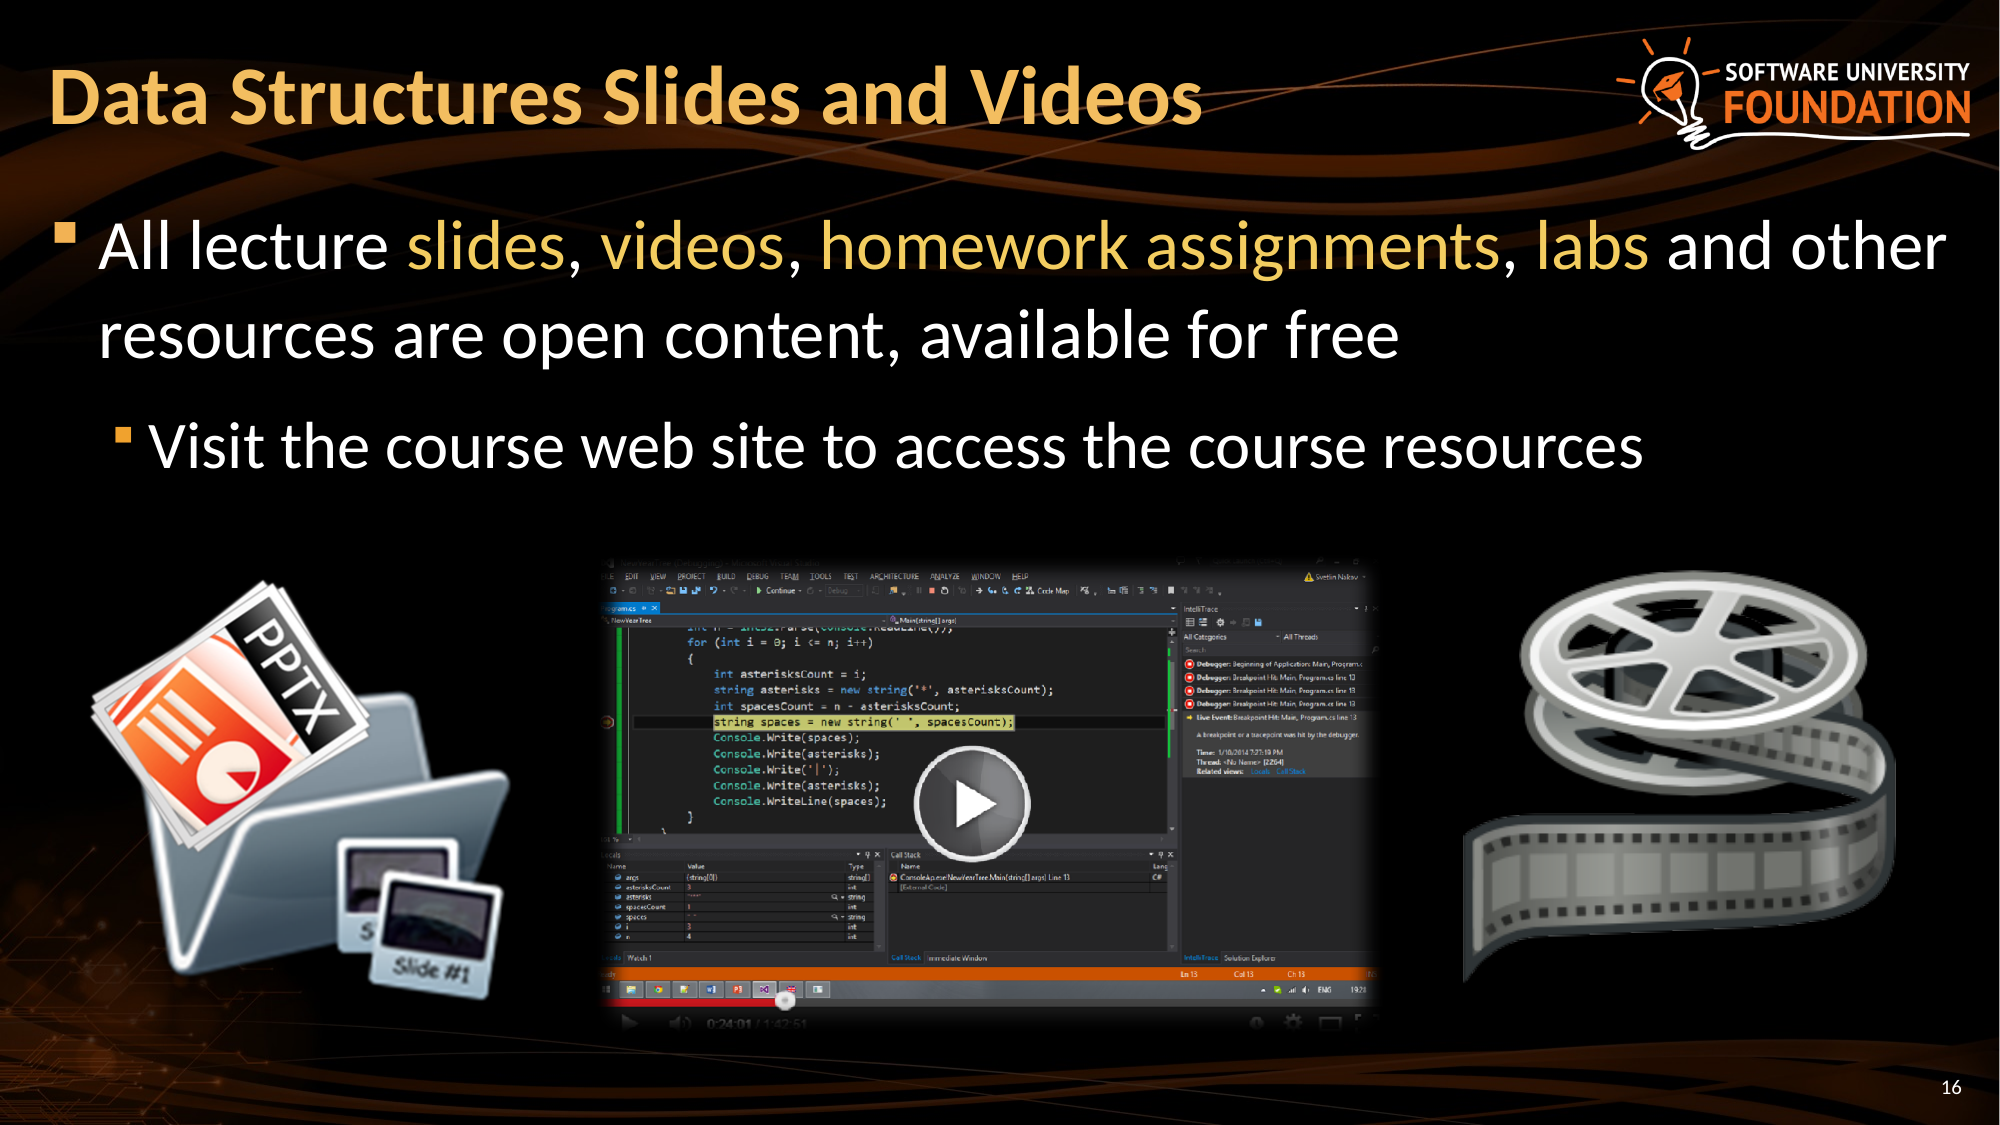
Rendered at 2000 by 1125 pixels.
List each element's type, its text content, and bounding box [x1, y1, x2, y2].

title Data Structures Slides and Videos [30, 6, 1602, 189]
list All lecture slides, videos, homework assignments, labs and other resources are open content, available for free Visit the course web site to access the course resources [31, 188, 1968, 1103]
picture [0, 0, 2000, 1125]
